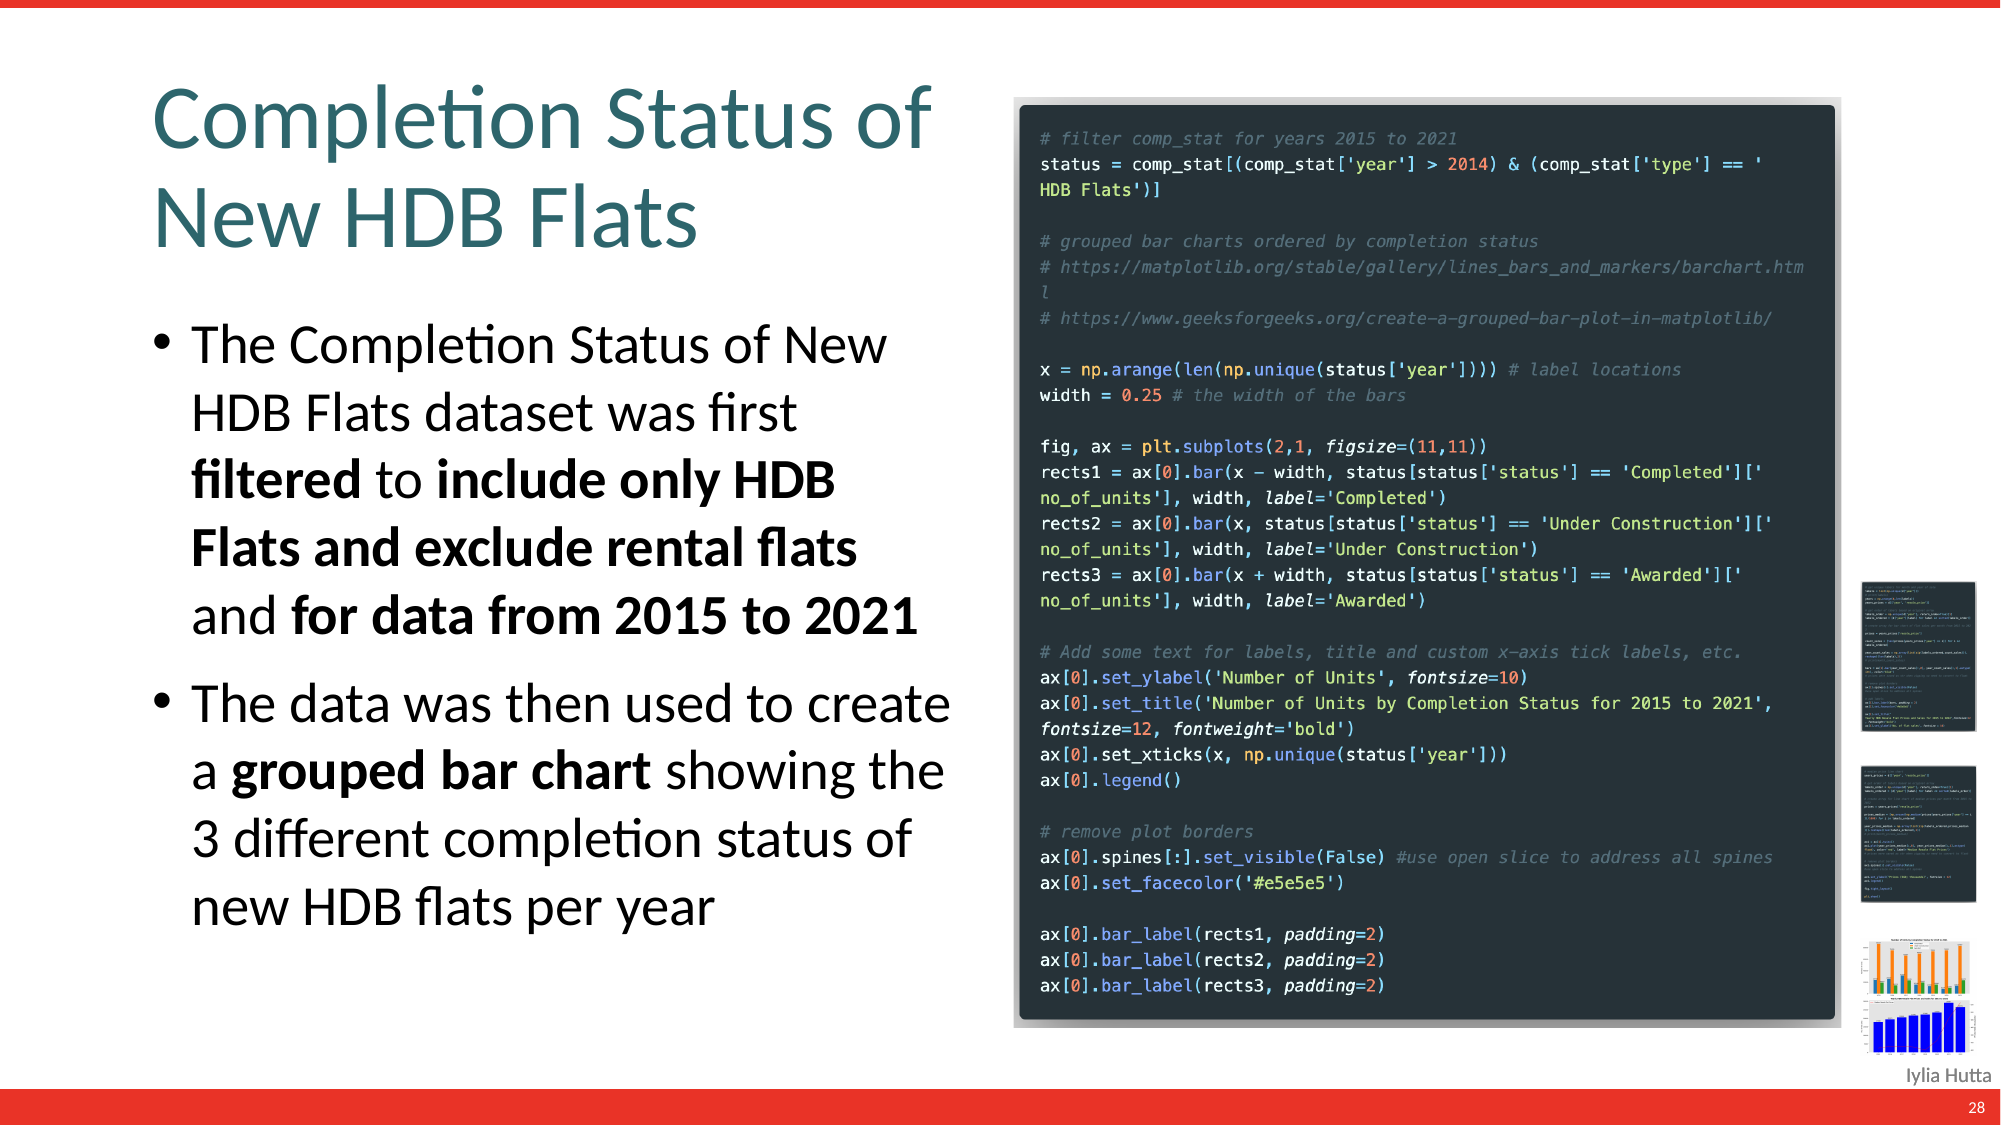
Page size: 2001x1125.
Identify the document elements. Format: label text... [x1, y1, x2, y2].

picture [1013, 97, 1842, 1028]
picture [1860, 581, 1977, 732]
picture [1860, 765, 1977, 903]
picture [1860, 938, 1977, 1056]
title Completion Status of New HDB Flats [137, 59, 969, 278]
slide_number 28 [1616, 1089, 2000, 1125]
list The Completion Status of New HDB Flats dataset was first filtered to include only HDB Flats and exclude rental flats and for data from 2015 to 2021 The data was then used to create a grouped bar chart showing the 3 different completion status of new HDB flats per year [137, 299, 969, 1014]
